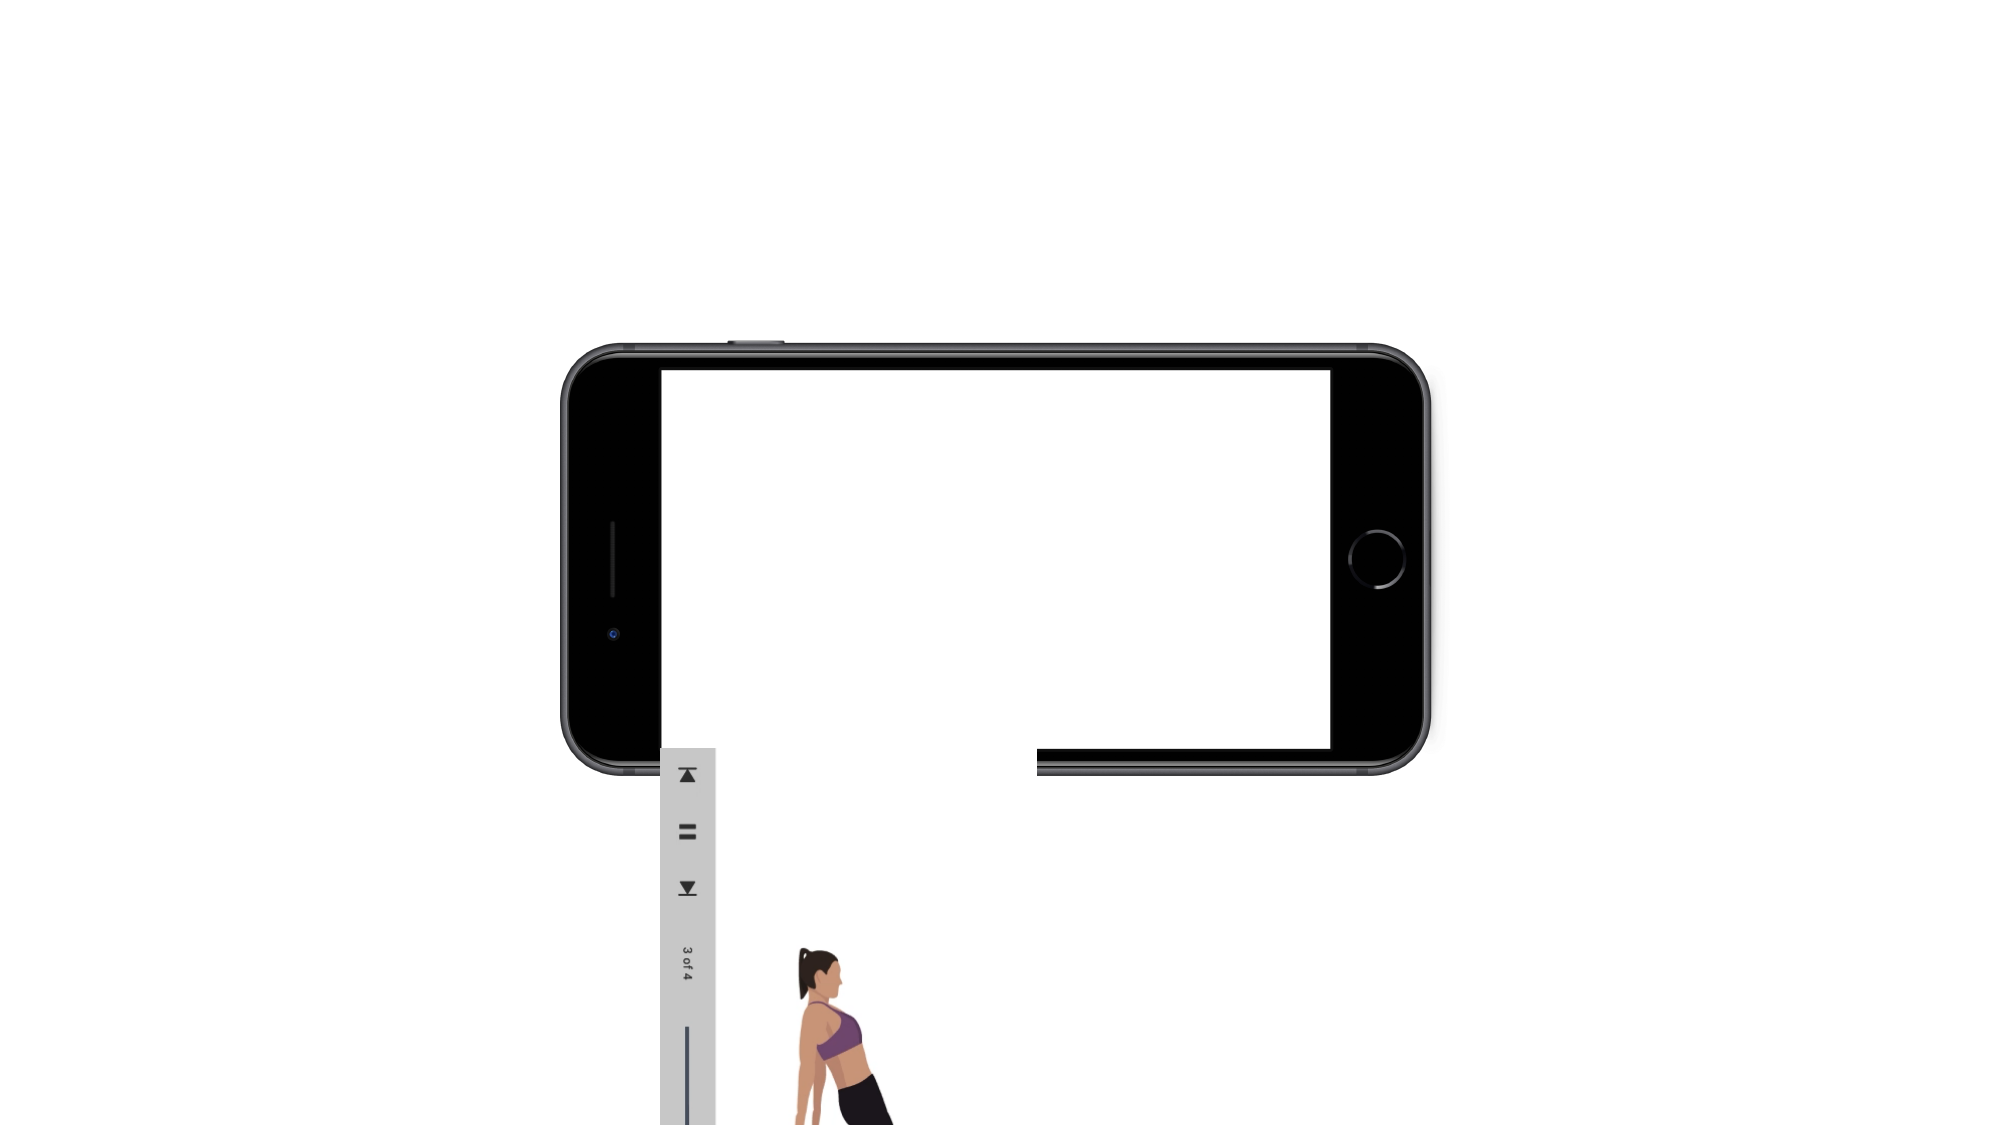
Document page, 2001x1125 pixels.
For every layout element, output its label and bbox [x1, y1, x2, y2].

picture [543, 105, 1450, 1125]
text_box [806, 223, 1185, 895]
